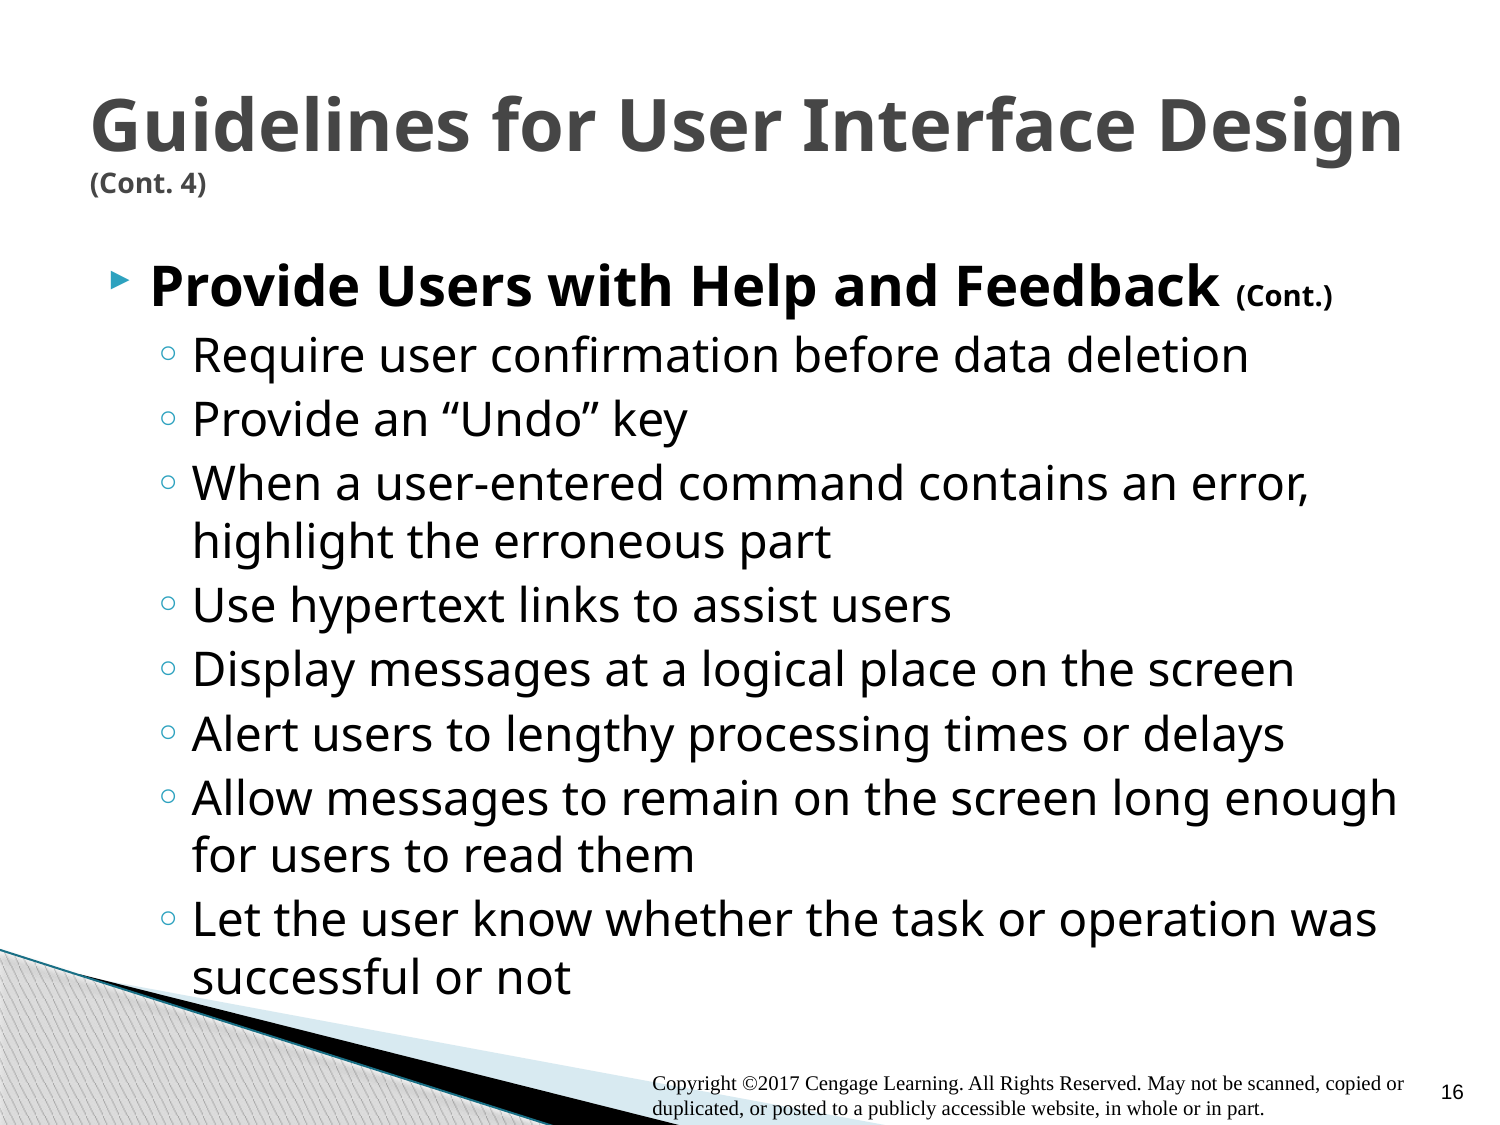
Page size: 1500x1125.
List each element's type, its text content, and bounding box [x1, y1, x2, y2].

footer Copyright ©2017 Cengage Learning. All Rights Reserved. May not be scanned, copied or duplicated, or posted to a publicly accessible website, in whole or in part. [637, 1062, 1444, 1125]
slide_number 16 [1418, 1051, 1479, 1112]
list Provide Users with Help and Feedback (Cont.) Require user confirmation before data deletion Provide an “Undo” key When a user-entered command contains an error, highlight the erroneous part Use hypertext links to assist users Display messages at a logical place on the screen Alert users to lengthy processing times or delays Allow messages to remain on the screen long enough for users to read them Let the user know whether the task or operation was successful or not [75, 243, 1425, 986]
title Guidelines for User Interface Design (Cont. 4) [75, 45, 1425, 233]
